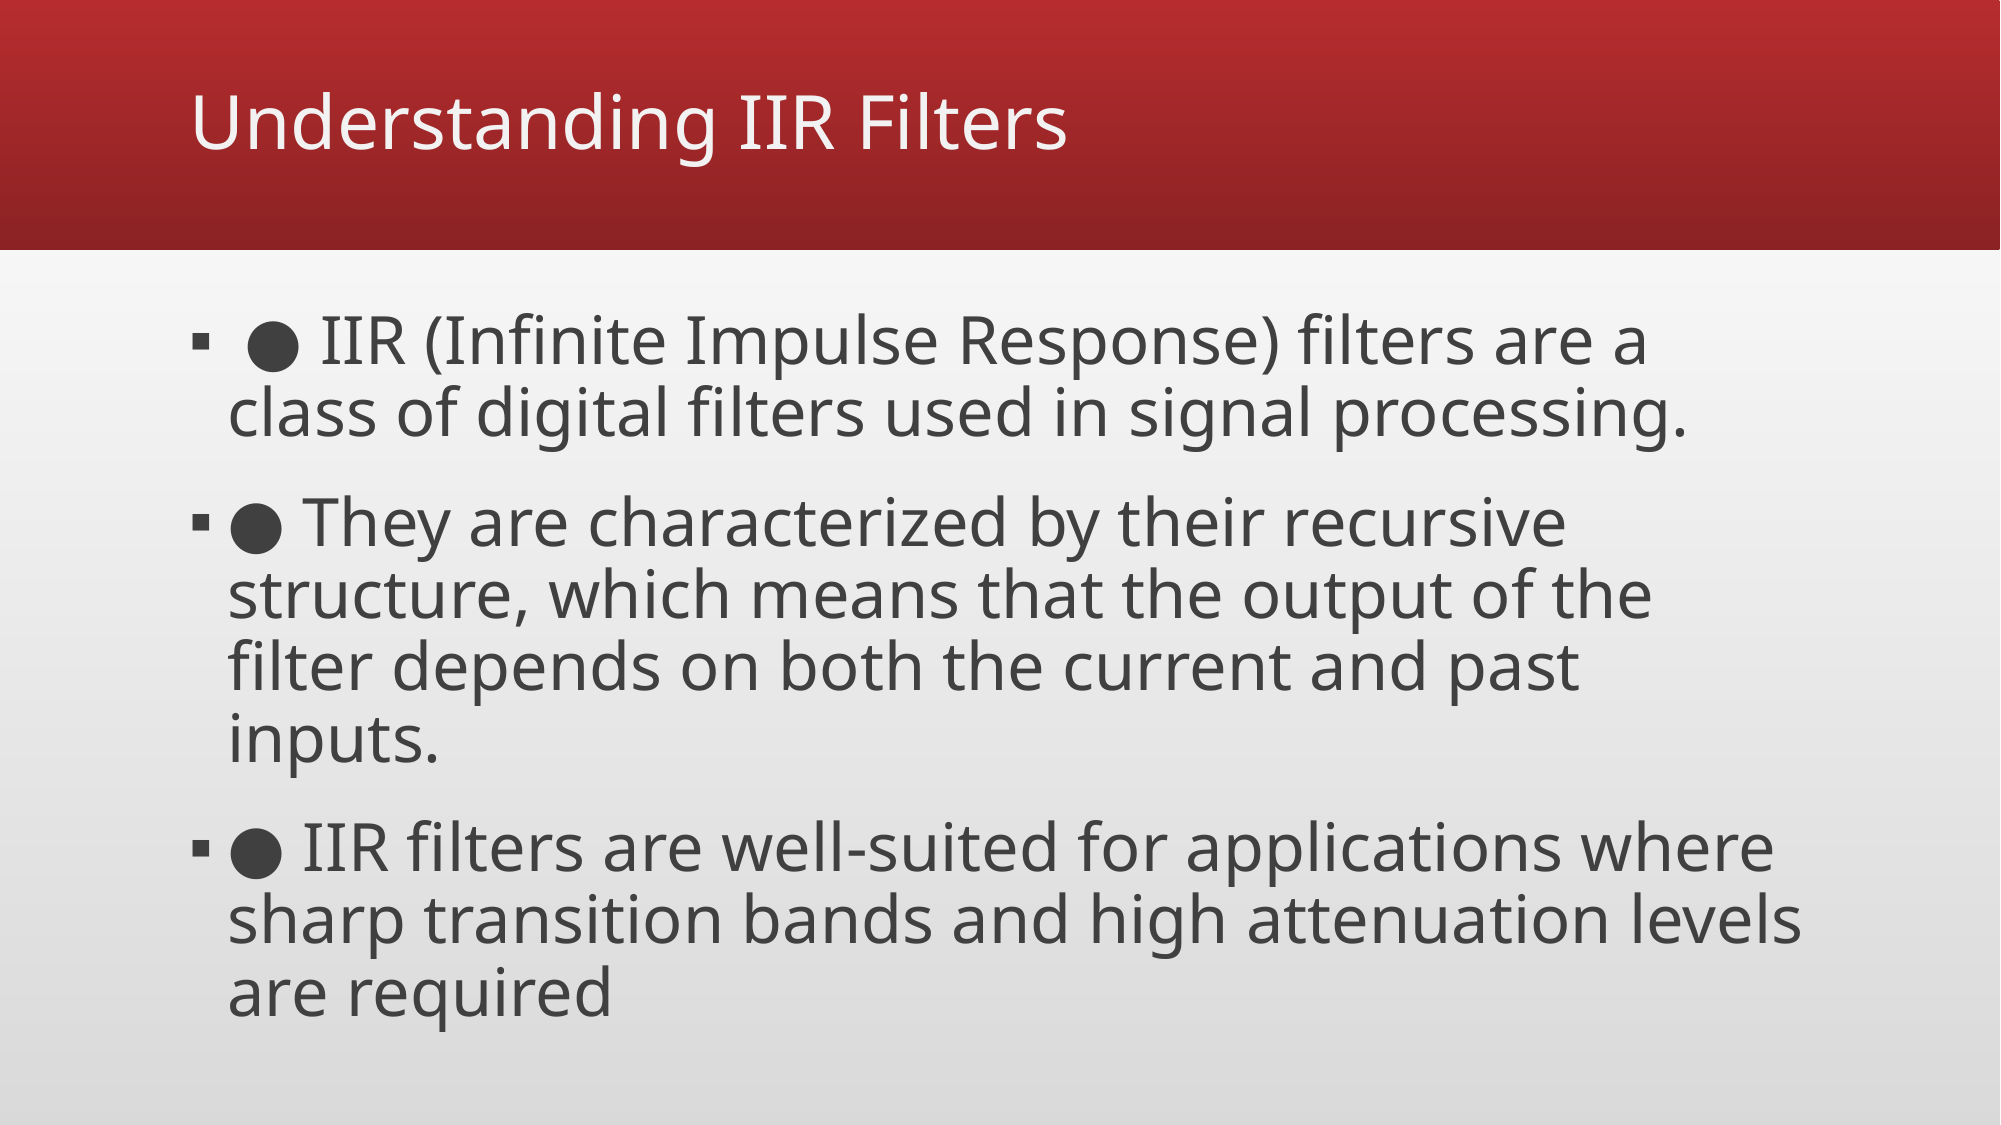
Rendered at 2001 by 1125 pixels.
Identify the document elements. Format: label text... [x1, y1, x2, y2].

list ● IIR (Infinite Impulse Response) filters are a class of digital filters used in signal processing. ● They are characterized by their recursive structure, which means that the output of the filter depends on both the current and past inputs. ● IIR filters are well-suited for applications where sharp transition bands and high attenuation levels are required [174, 299, 1825, 1050]
title Understanding IIR Filters [174, 16, 1825, 234]
